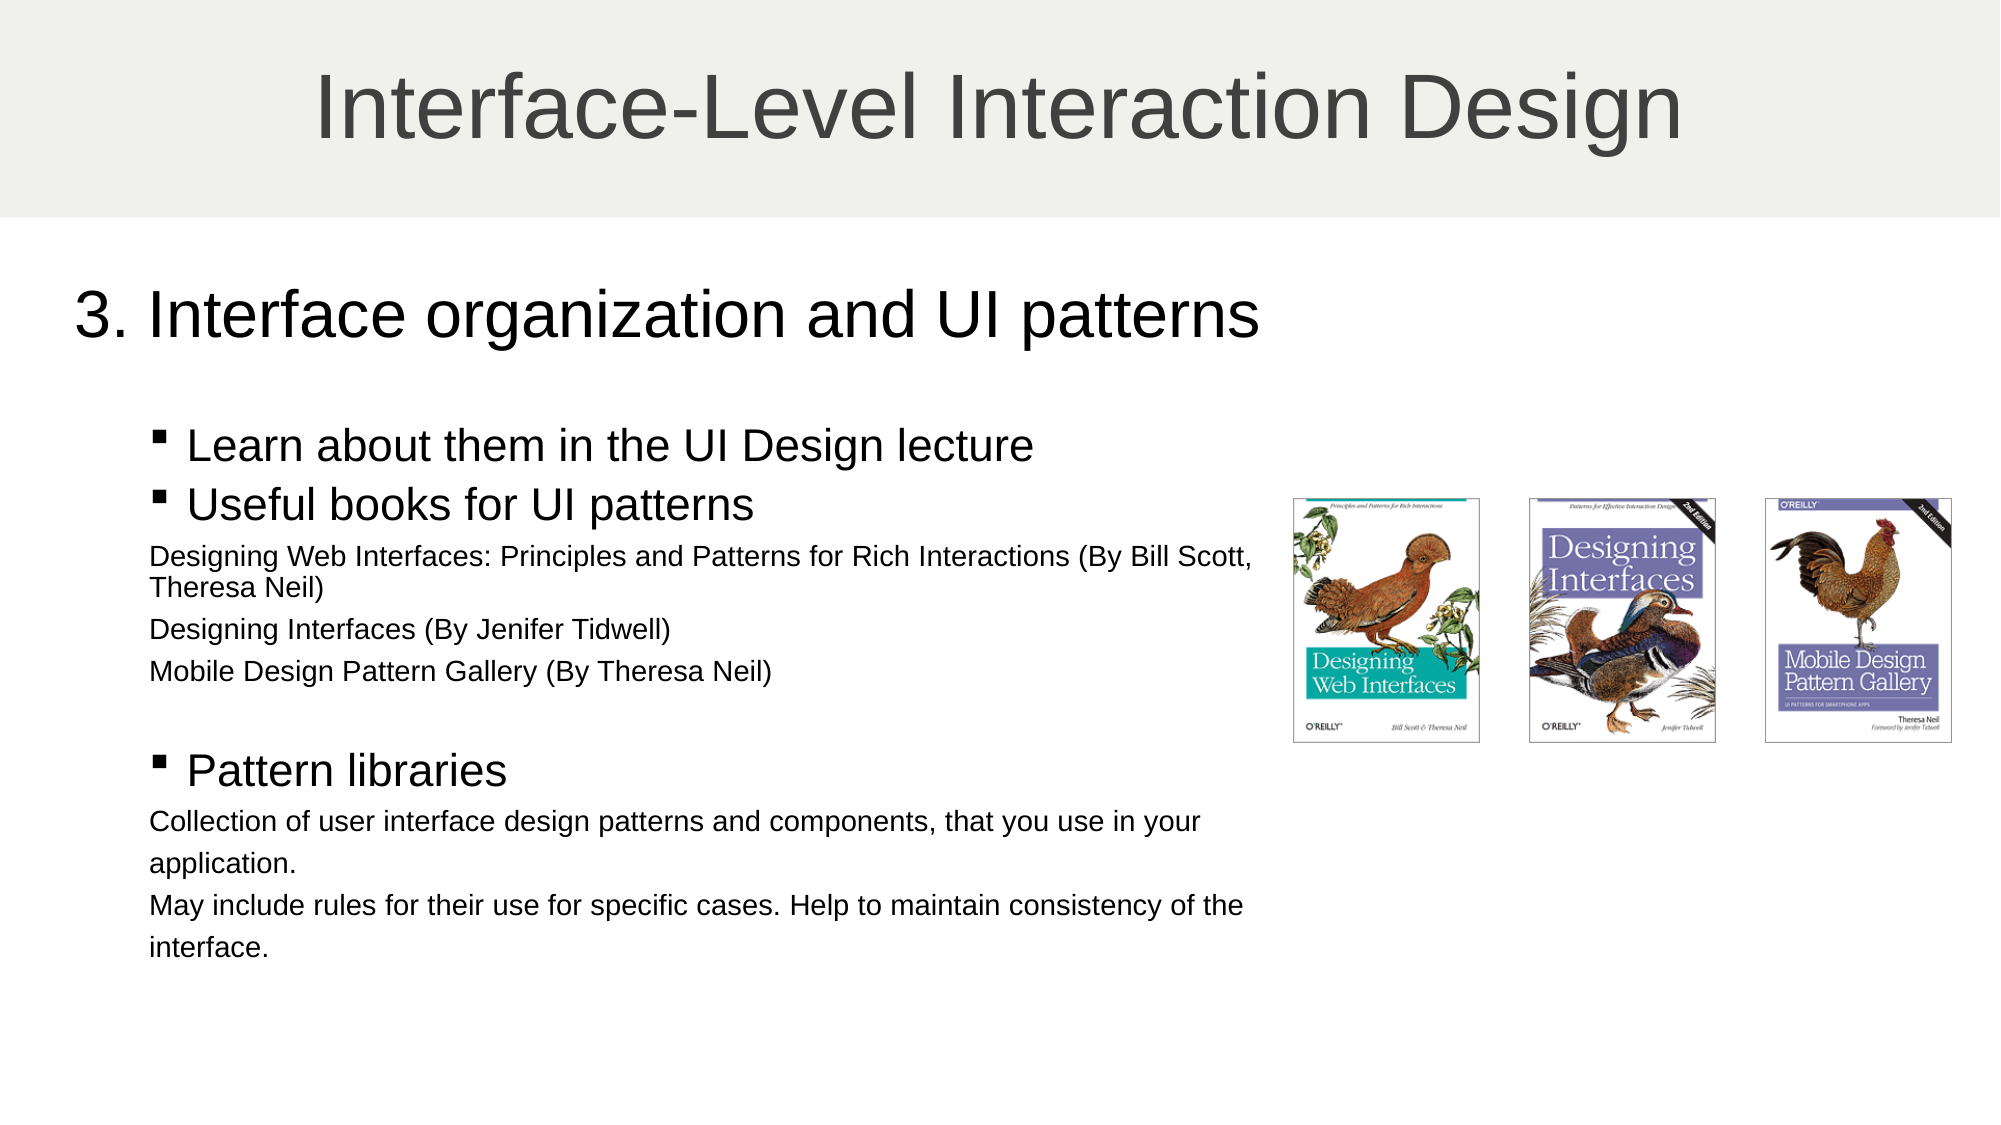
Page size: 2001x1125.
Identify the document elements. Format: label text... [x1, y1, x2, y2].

title Interface-Level Interaction Design [0, 0, 2000, 218]
picture [1765, 498, 1952, 743]
list 3. Interface organization and UI patterns Learn about them in the UI Design lecture Useful books for UI patterns Designing Web Interfaces: Principles and Patterns for Rich Interactions (By Bill Scott, Theresa Neil) Designing Interfaces (By Jenifer Tidwell) Mobile Design Pattern Gallery (By Theresa Neil) Pattern libraries Collection of user interface design patterns and components, that you use in your application. May include rules for their use for specific cases. Help to maintain consistency of the interface. [59, 247, 1294, 1053]
picture [1529, 498, 1716, 743]
picture [1293, 498, 1480, 743]
